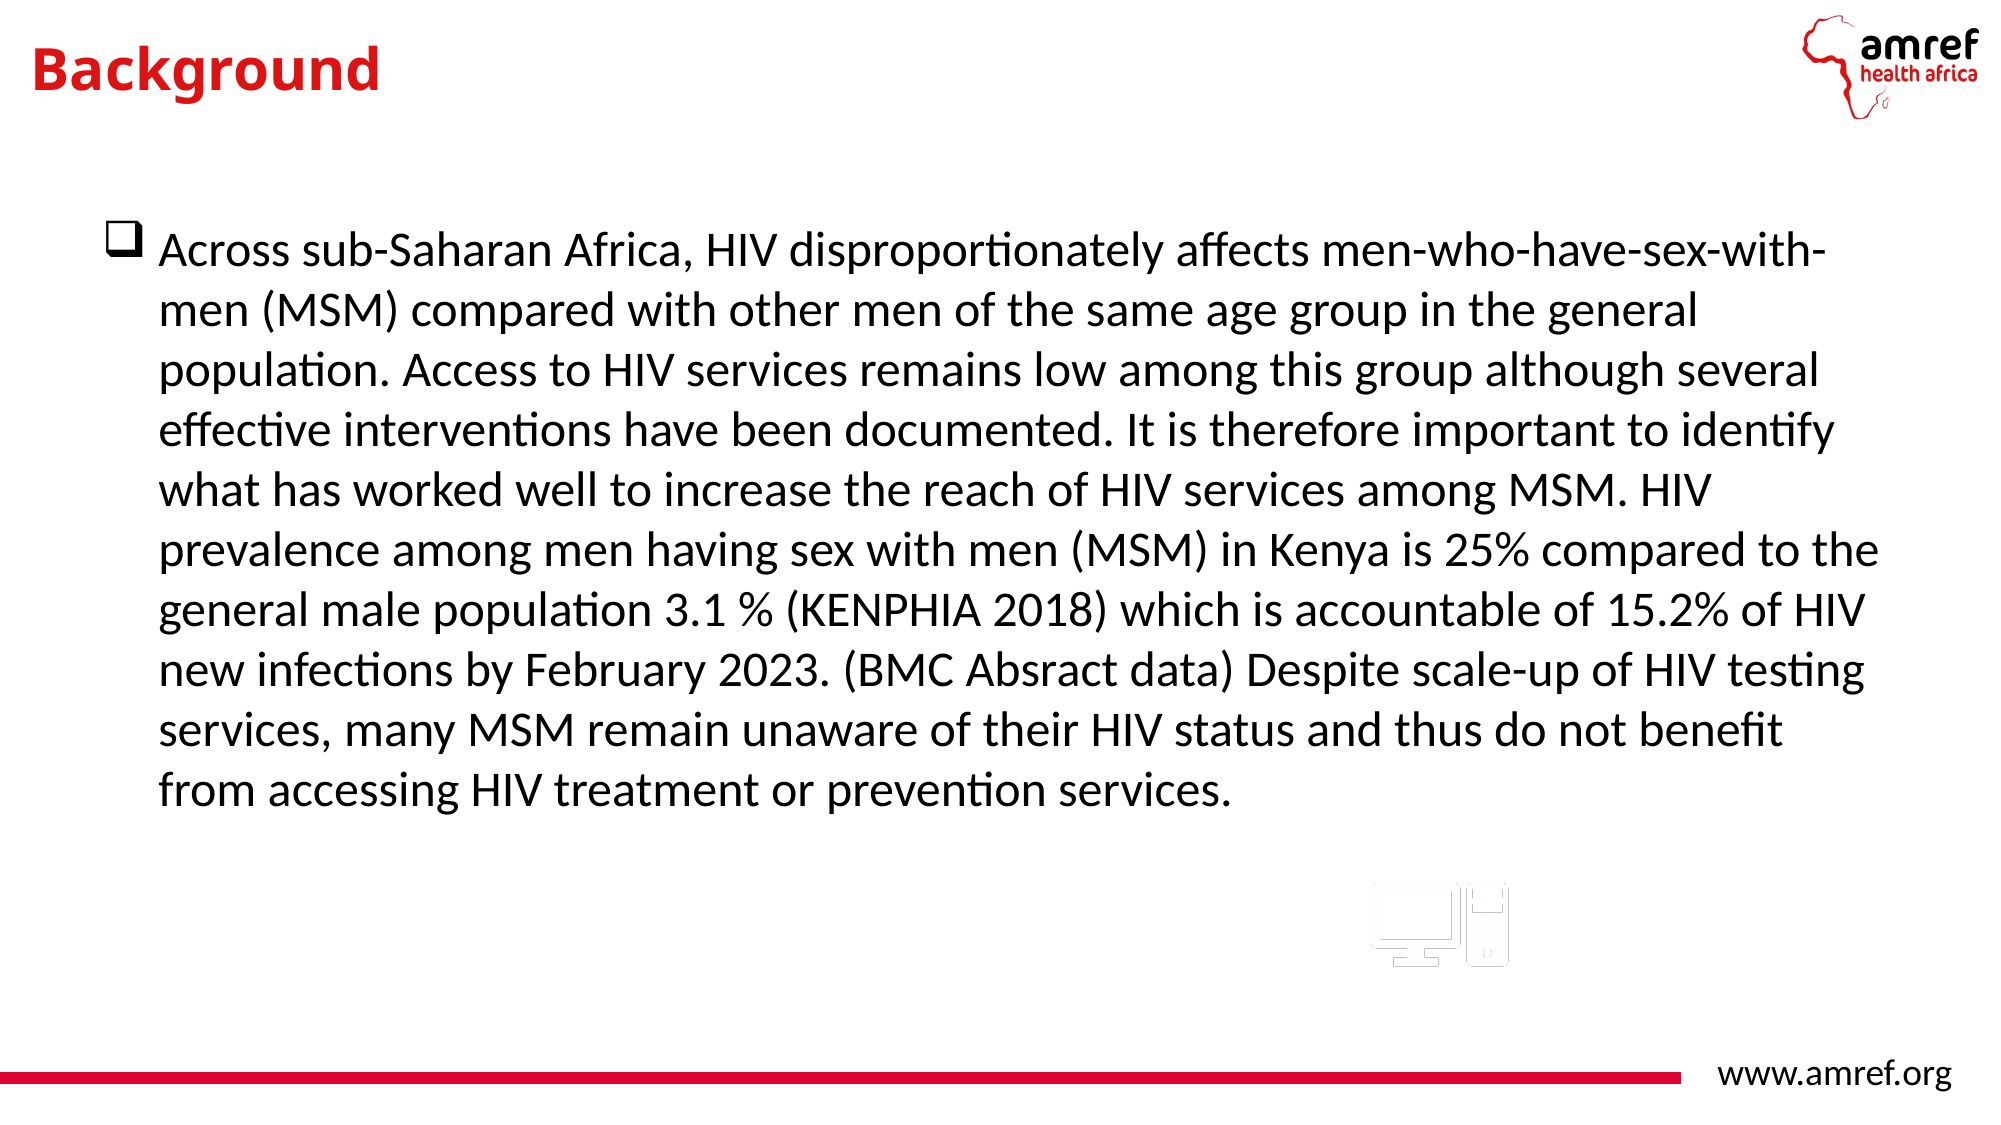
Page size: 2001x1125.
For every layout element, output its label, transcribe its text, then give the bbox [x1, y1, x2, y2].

text_box www.amref.org [1702, 1040, 1968, 1101]
picture [1368, 853, 1511, 996]
text_box Across sub-Saharan Africa, HIV disproportionately affects men-who-have-sex-with-men (MSM) compared with other men of the same age group in the general population. Access to HIV services remains low among this group although several effective interventions have been documented. It is therefore important to identify what has worked well to increase the reach of HIV services among MSM. HIV prevalence among men having sex with men (MSM) in Kenya is 25% compared to the general male population 3.1 % (KENPHIA 2018) which is accountable of 15.2% of HIV new infections by February 2023. (BMC Absract data) Despite scale-up of HIV testing services, many MSM remain unaware of their HIV status and thus do not benefit from accessing HIV treatment or prevention services. [87, 208, 1908, 824]
picture [1797, 1, 1984, 133]
text_box Background [16, 24, 1666, 110]
picture [0, 1072, 1682, 1084]
